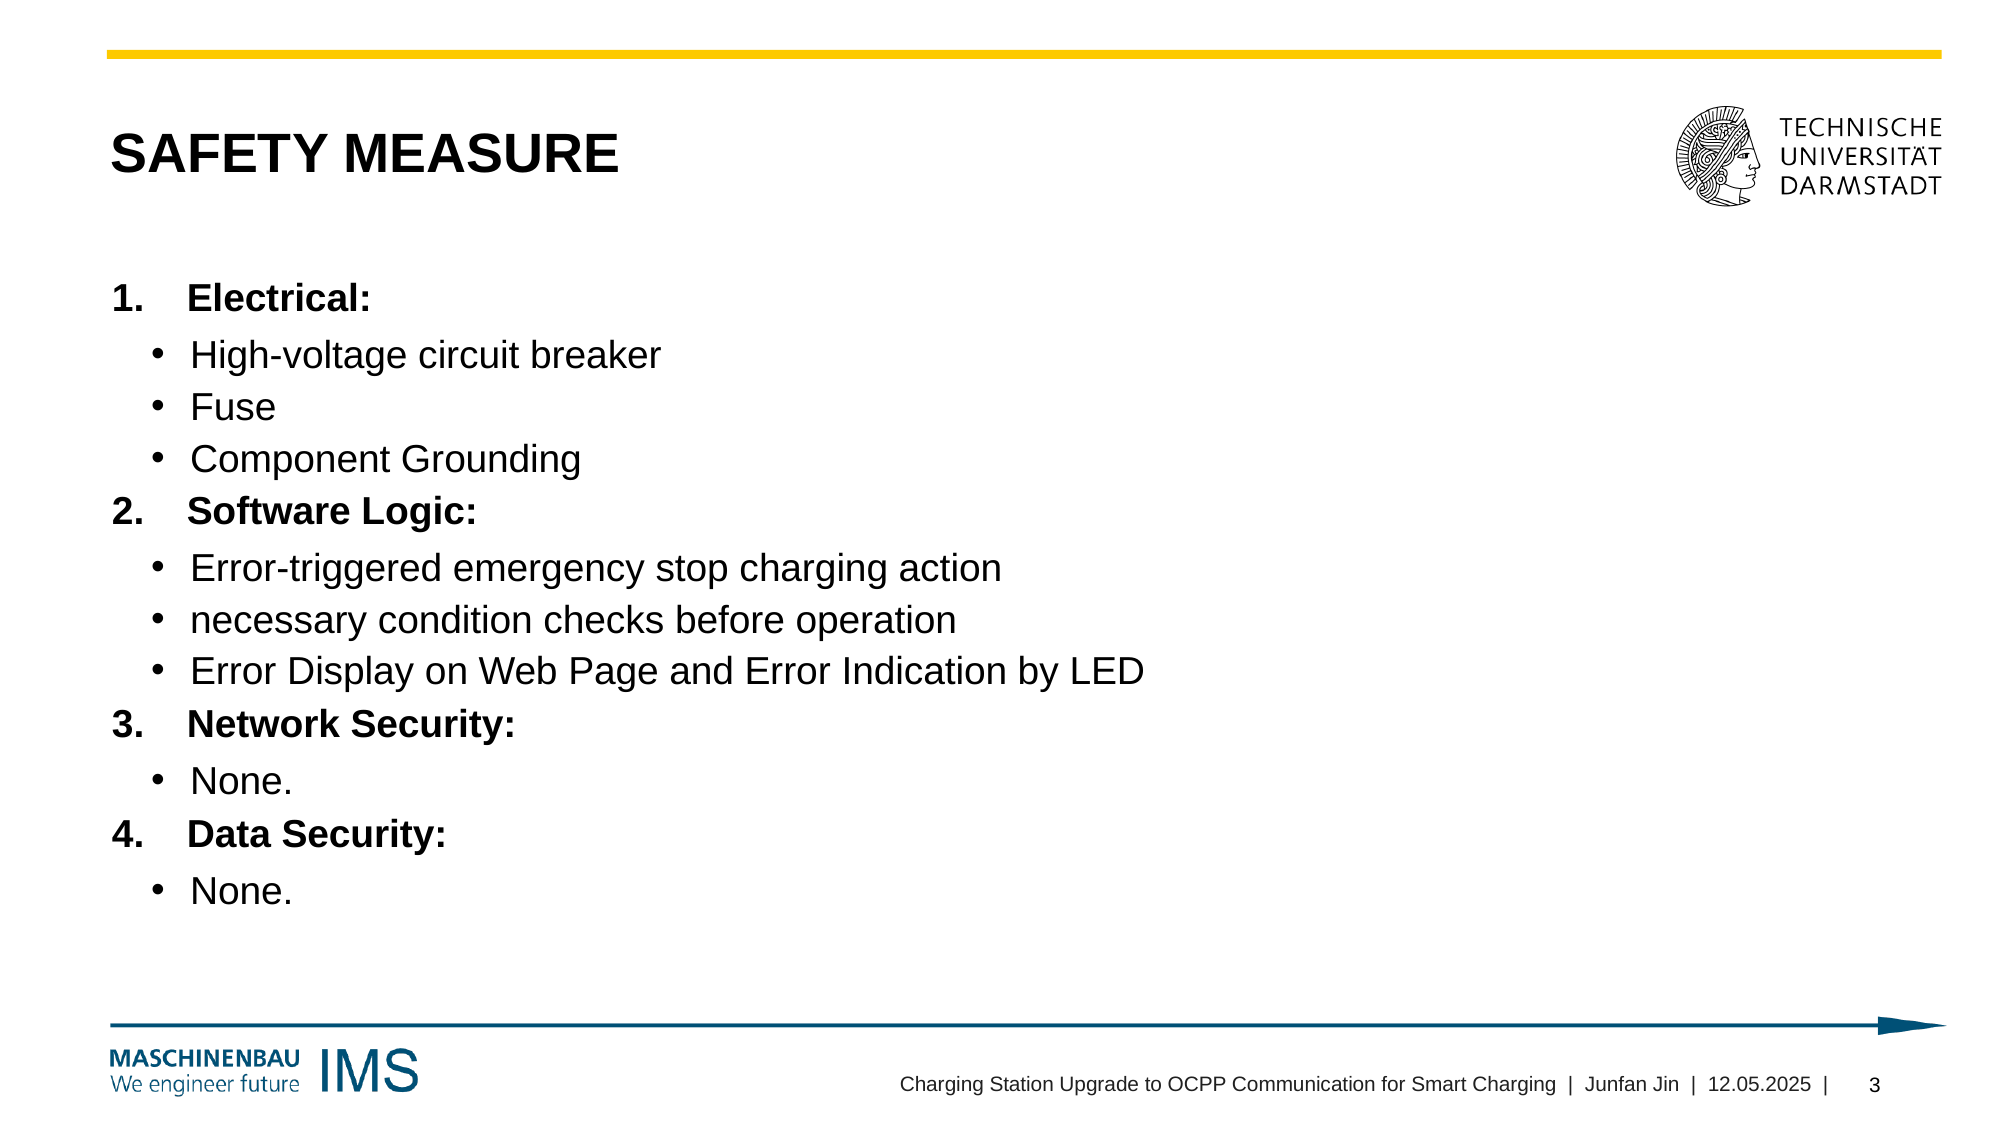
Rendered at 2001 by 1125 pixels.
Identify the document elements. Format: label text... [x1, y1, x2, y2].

list Electrical: High-voltage circuit breaker Fuse Component Grounding Software Logic: Error-triggered emergency stop charging action necessary condition checks before operation Error Display on Web Page and Error Indication by LED Network Security: None. Data Security: None. [111, 265, 1889, 995]
picture [110, 1015, 1947, 1097]
footer Charging Station Upgrade to OCPP Communication for Smart Charging | Junfan Jin | 12.05.2025 | [506, 1063, 1850, 1124]
picture [1646, 88, 1986, 224]
title Safety Measure [109, 81, 1551, 220]
slide_number 3 [1854, 1063, 1942, 1124]
